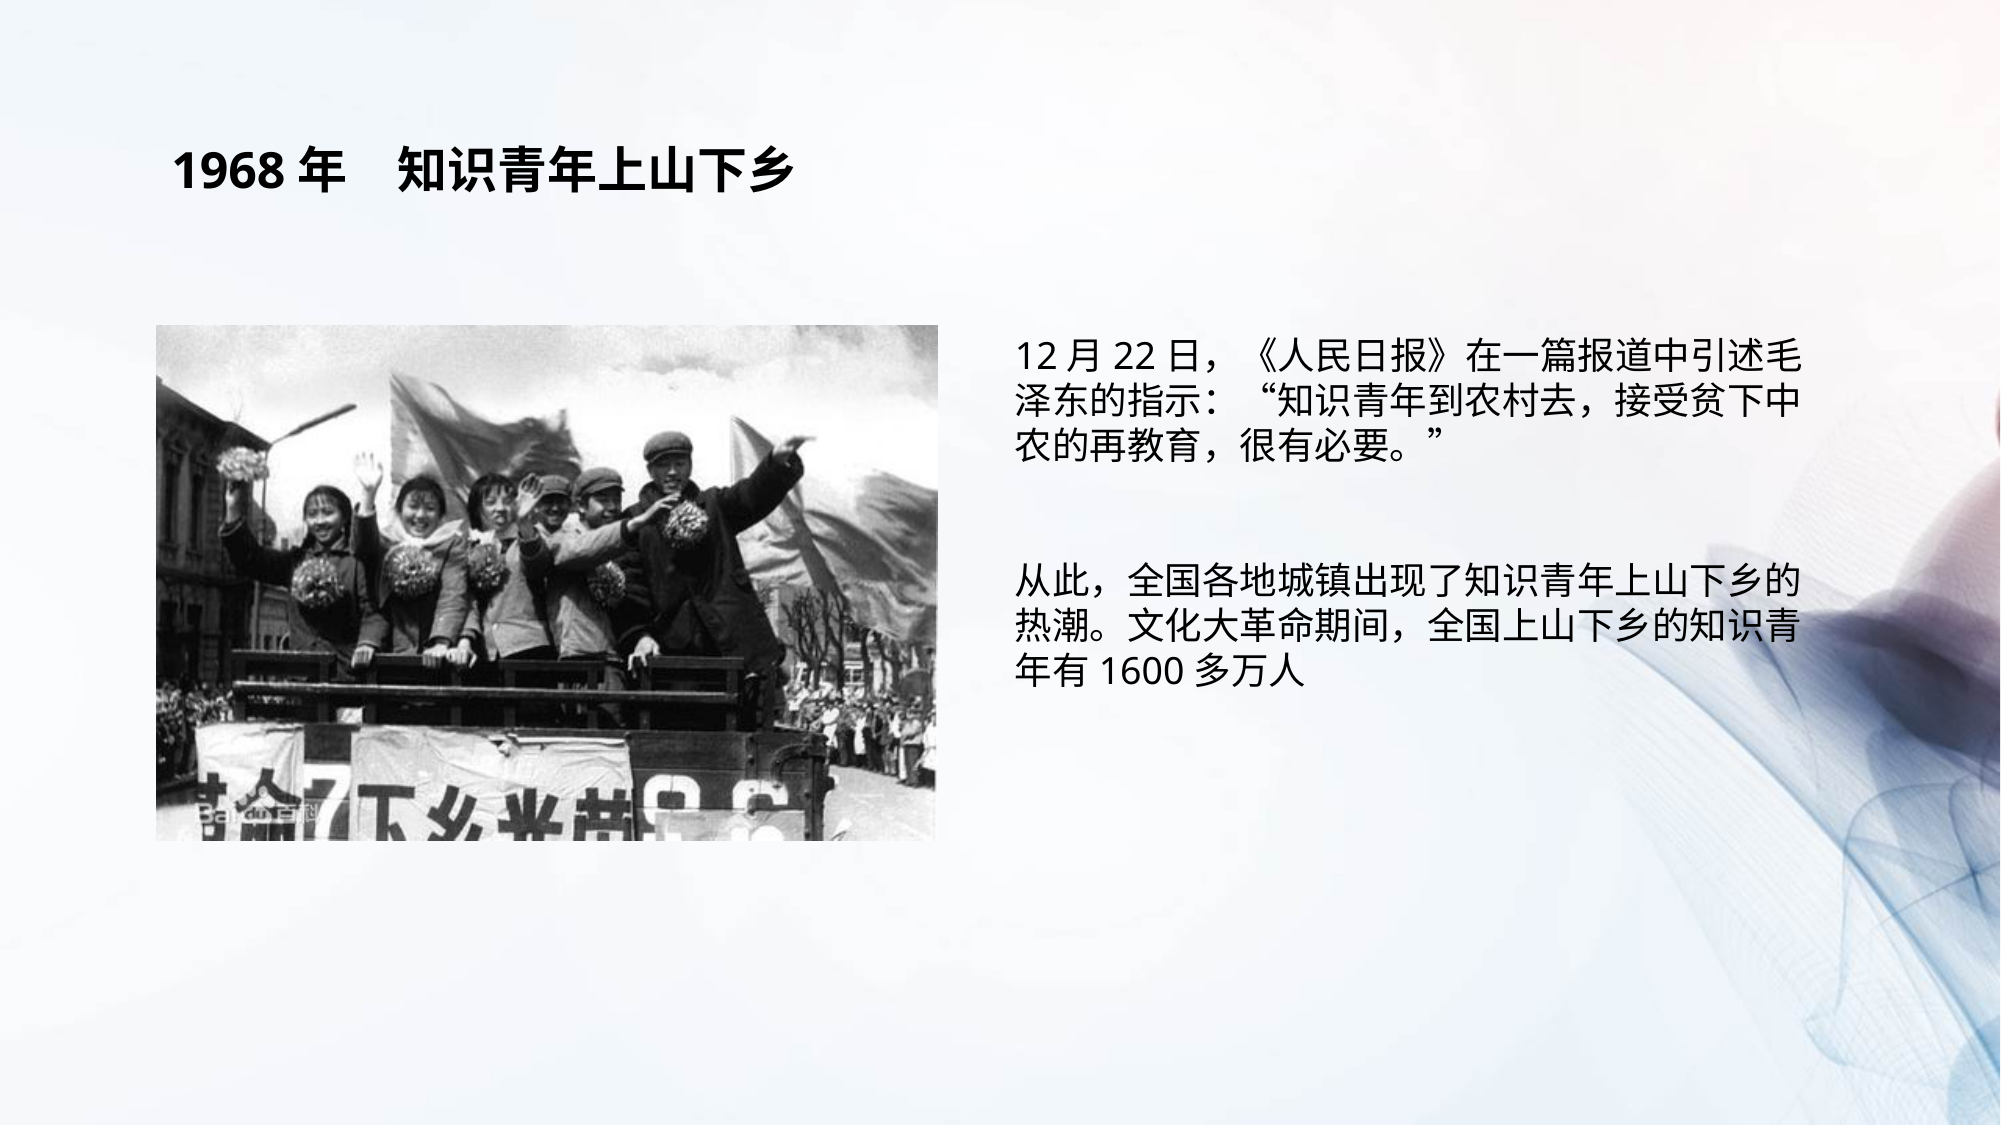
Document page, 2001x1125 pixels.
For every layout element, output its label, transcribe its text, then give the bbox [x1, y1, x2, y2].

text_box 1968年 知识青年上山下乡 [156, 131, 878, 206]
picture [0, 0, 2001, 1125]
text_box 12月22日，《人民日报》在一篇报道中引述毛泽东的指示：“知识青年到农村去，接受贫下中农的再教育，很有必要。” 从此，全国各地城镇出现了知识青年上山下乡的热潮。文化大革命期间，全国上山下乡的知识青年有1600多万人 [999, 325, 1821, 700]
